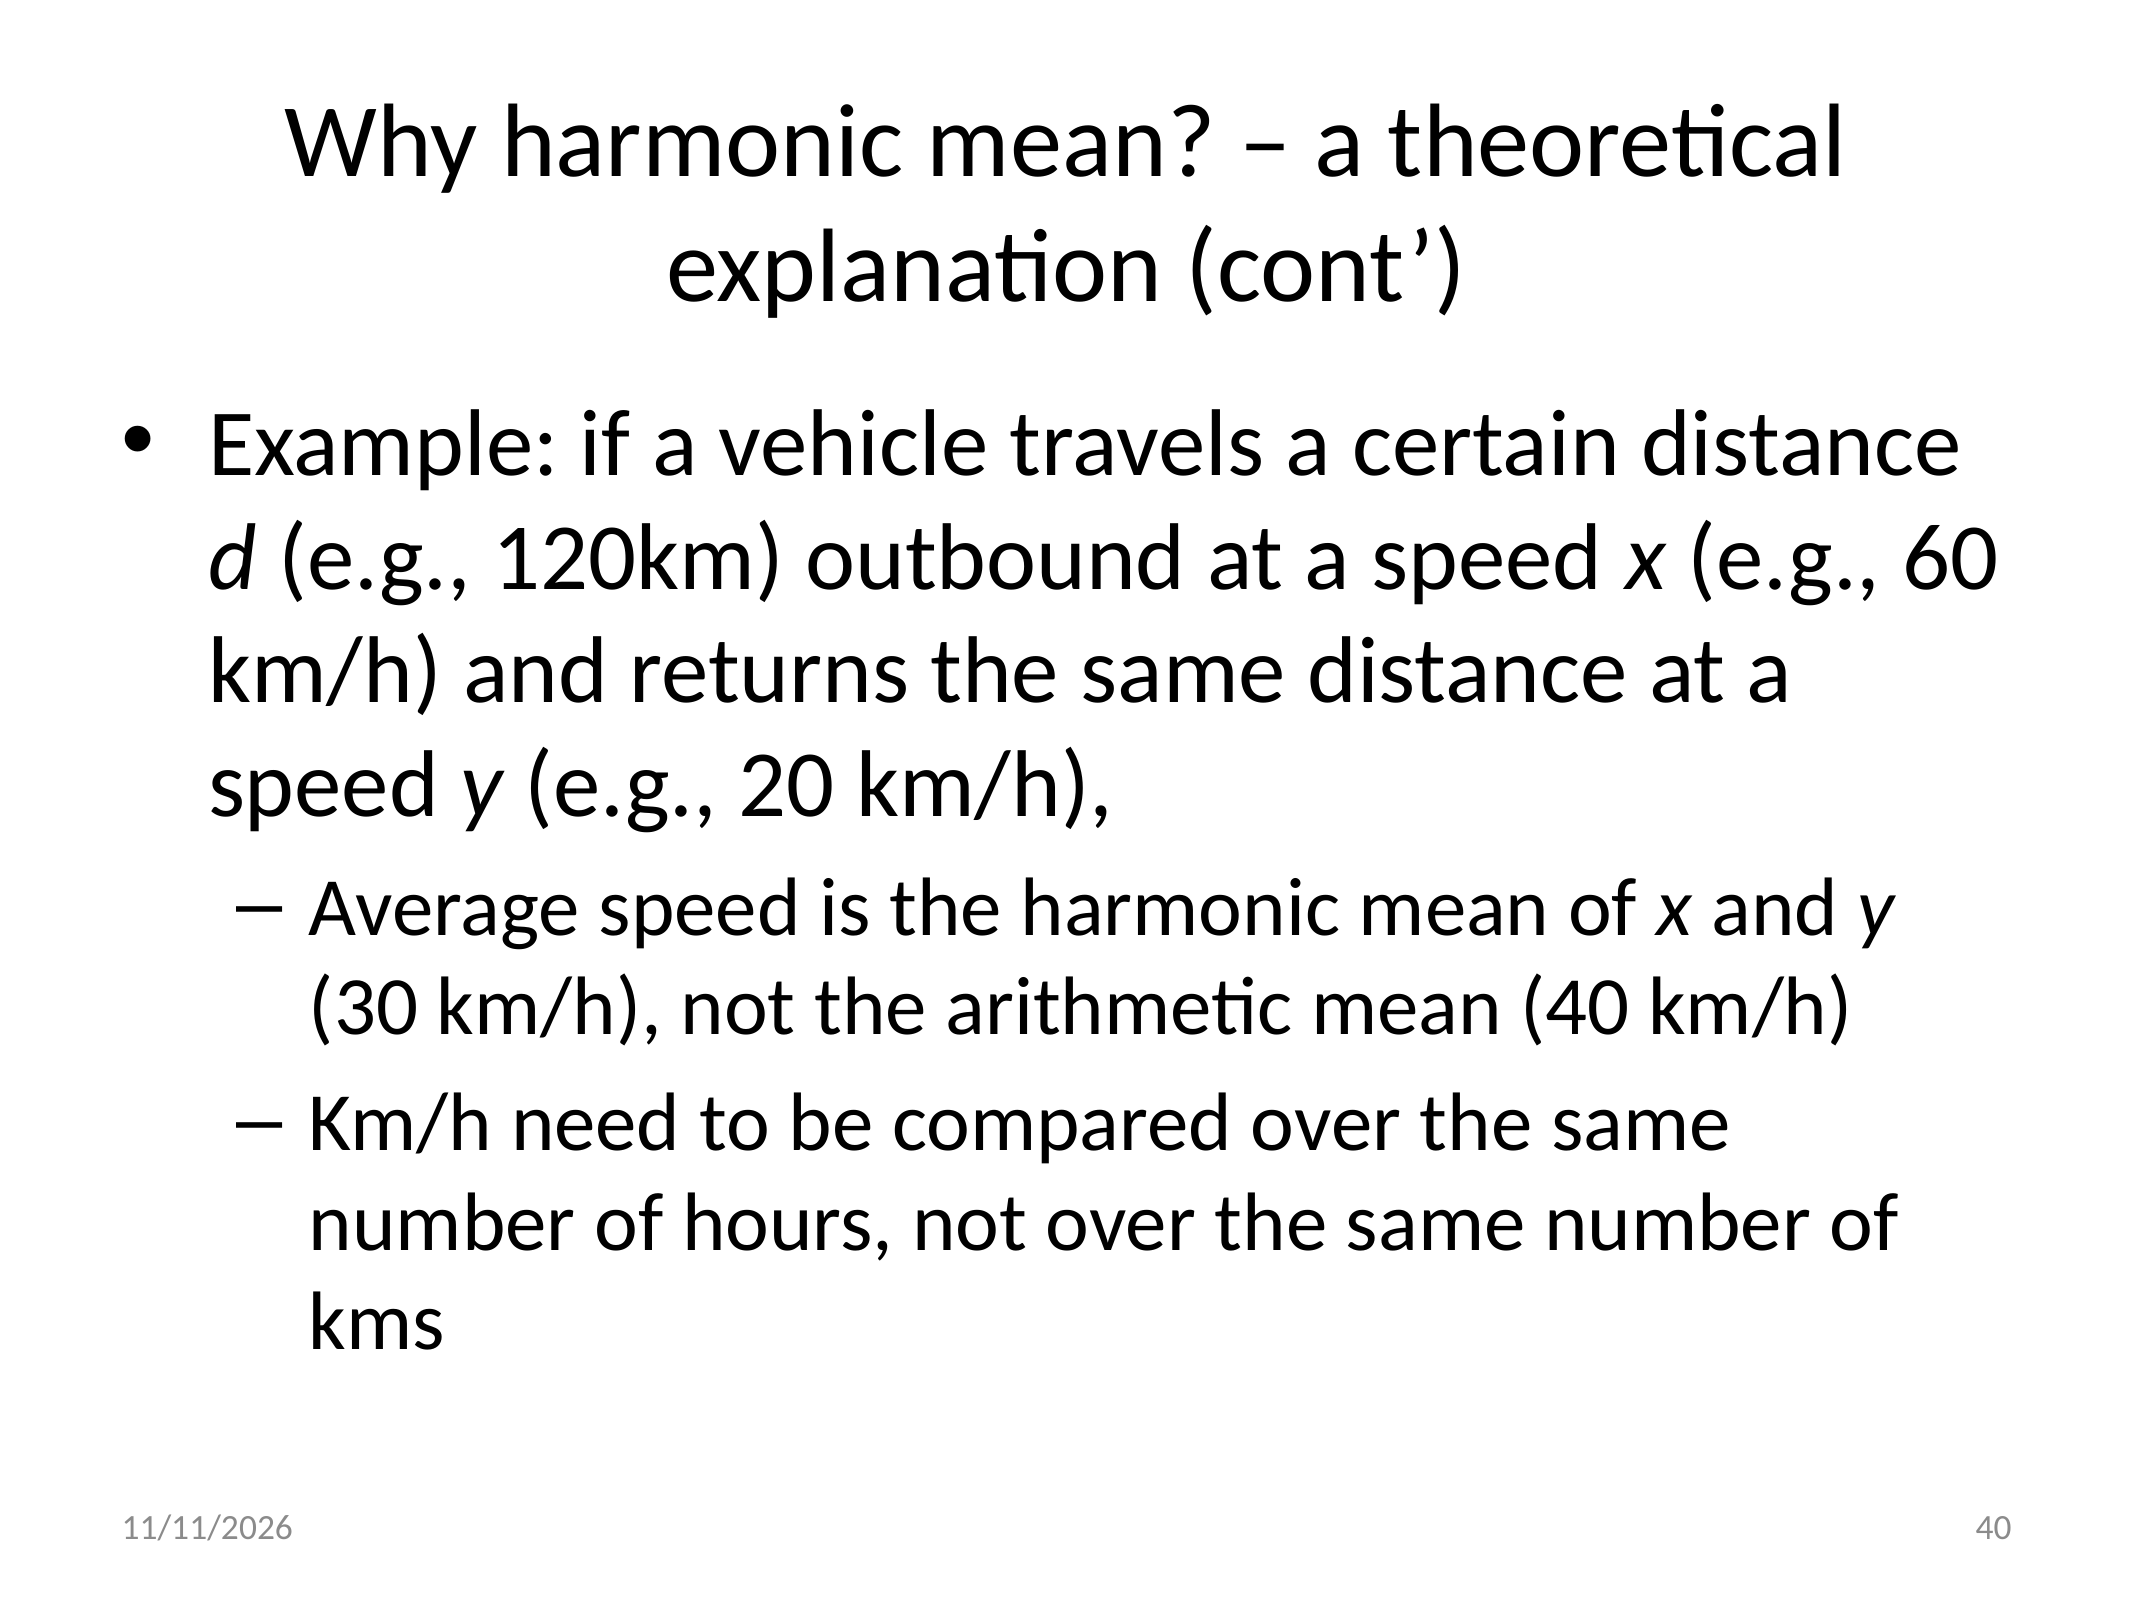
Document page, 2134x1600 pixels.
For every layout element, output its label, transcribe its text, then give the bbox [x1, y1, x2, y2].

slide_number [106, 1482, 605, 1569]
title Why harmonic mean? – a theoretical explanation (cont’) [106, 64, 2027, 331]
slide_number 40 [1528, 1482, 2027, 1569]
